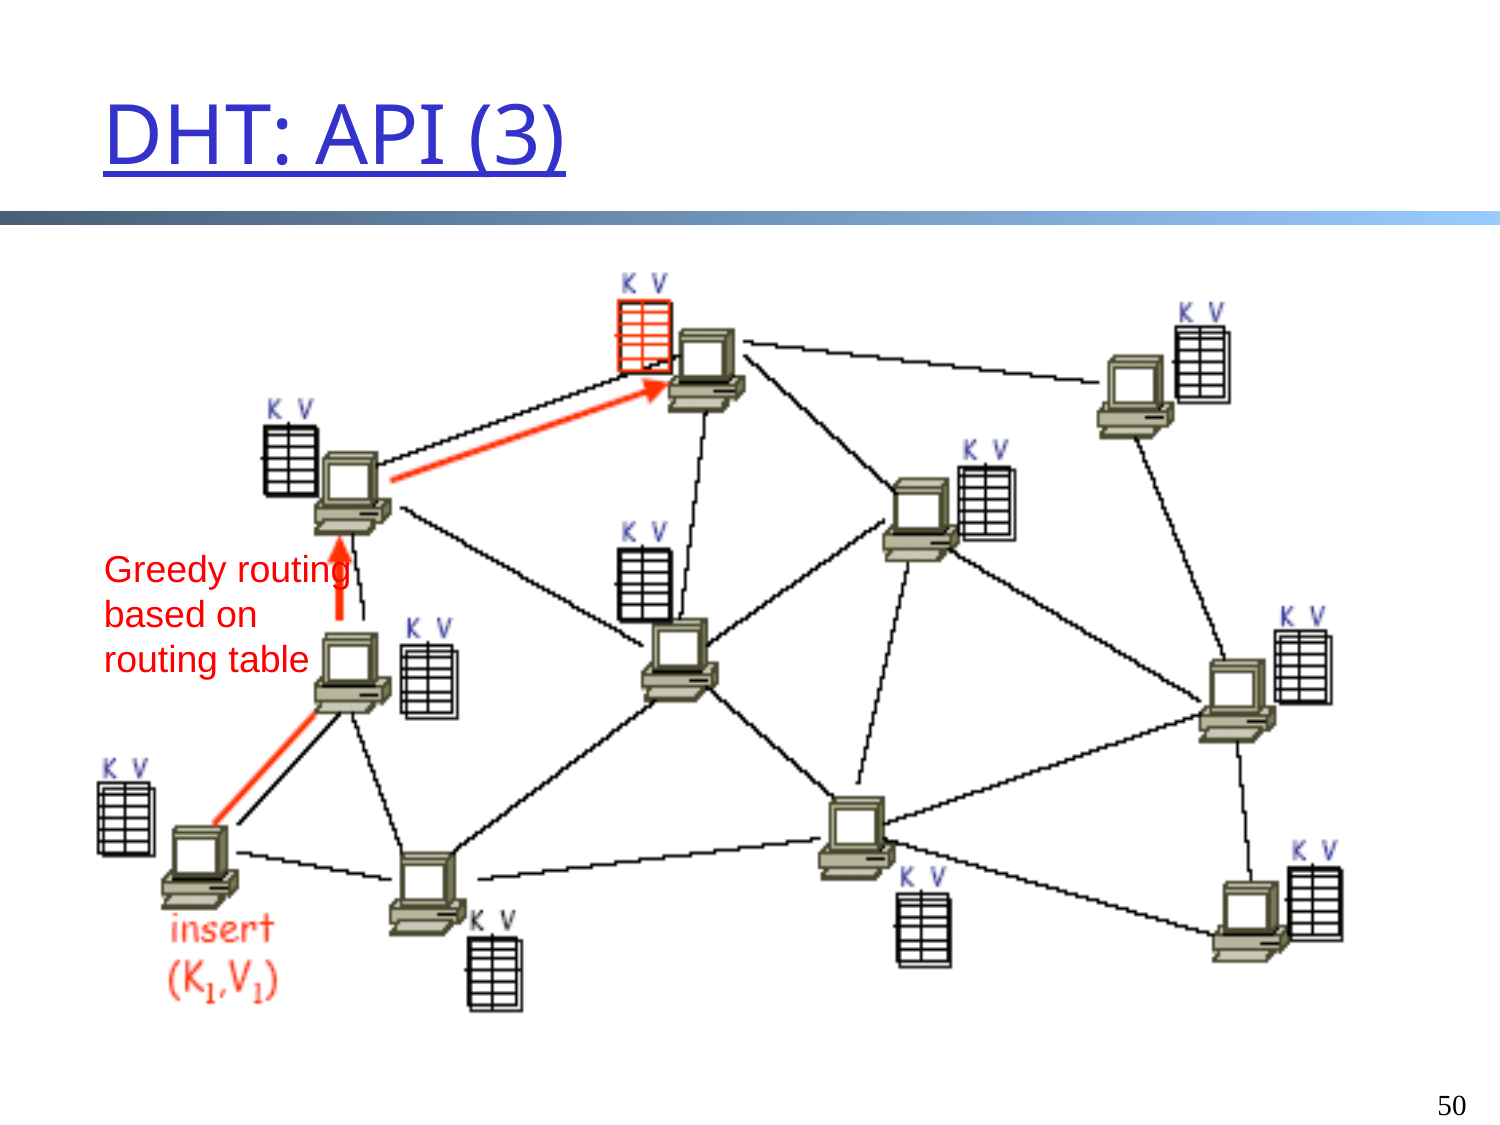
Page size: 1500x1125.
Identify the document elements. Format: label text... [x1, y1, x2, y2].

slide_number 50 [1406, 1078, 1482, 1125]
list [87, 262, 1363, 1026]
text_box [1424, 212, 1428, 224]
title DHT: API (3) [87, 37, 1363, 225]
